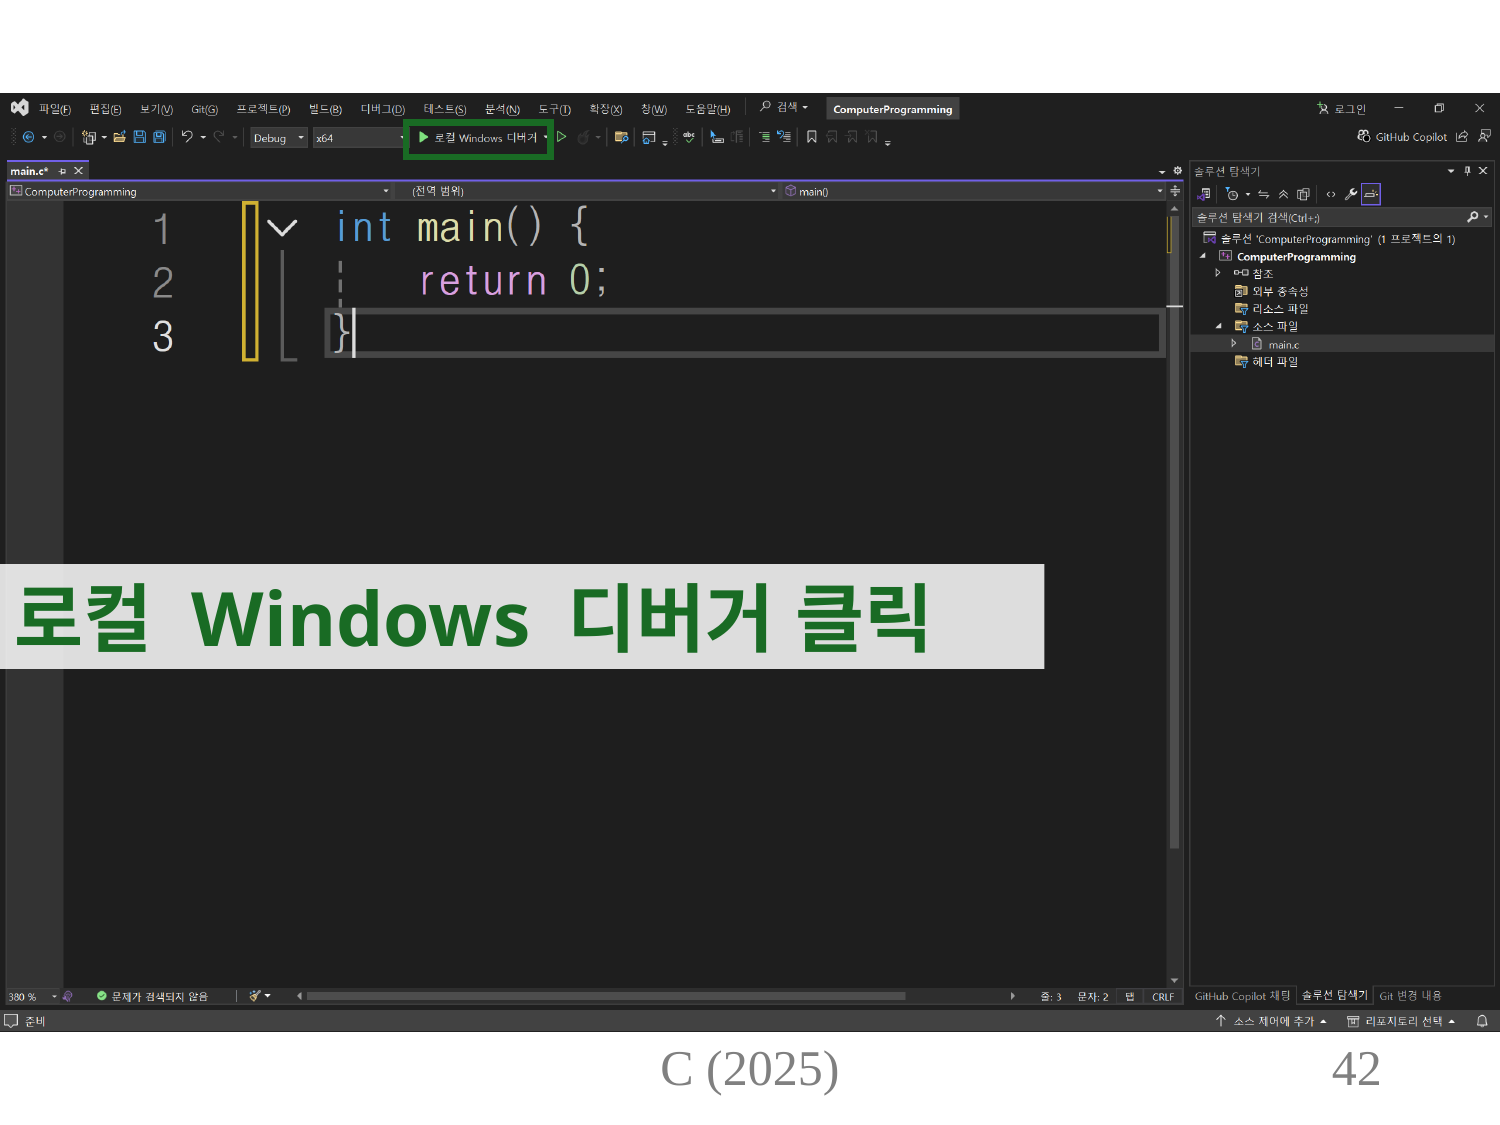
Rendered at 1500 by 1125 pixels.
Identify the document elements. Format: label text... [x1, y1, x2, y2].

picture [0, 93, 1500, 1032]
footer C (2025) [496, 1042, 1004, 1103]
slide_number 42 [1059, 1042, 1397, 1103]
